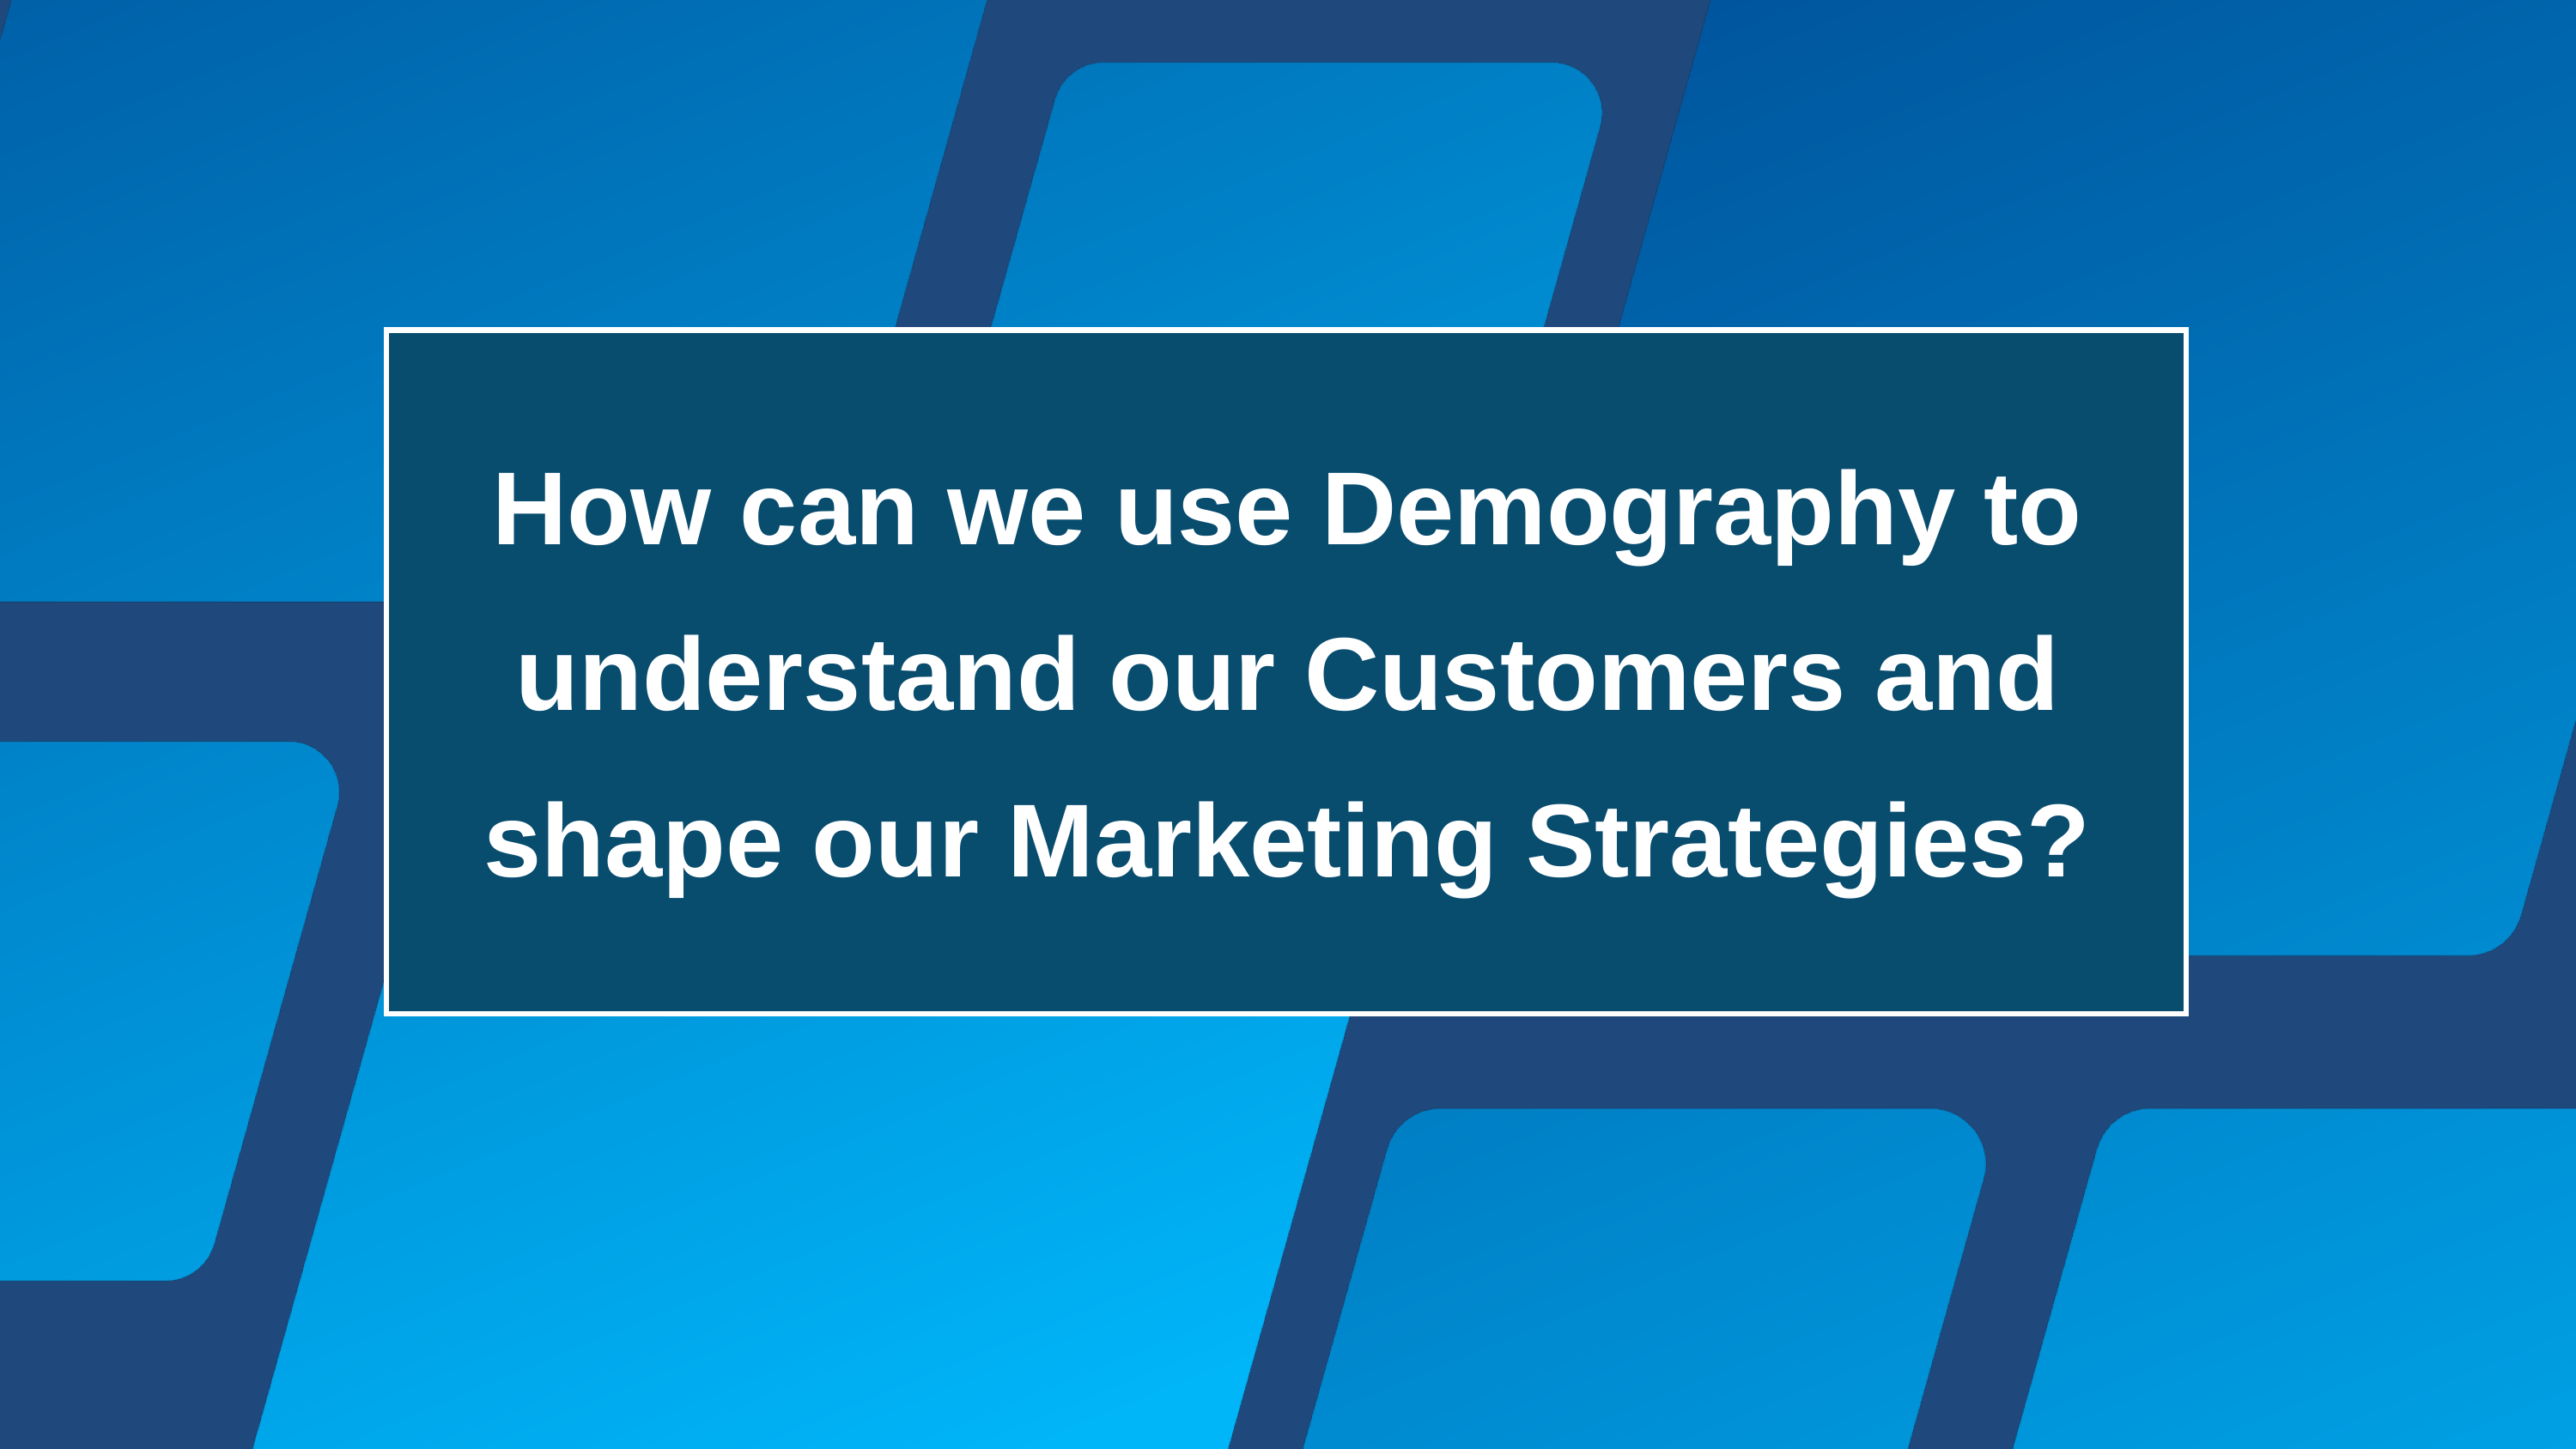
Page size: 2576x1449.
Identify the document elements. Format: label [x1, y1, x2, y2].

text_box [0, 0, 1609, 1449]
text_box [386, 330, 2187, 1015]
text_box [1609, 0, 2576, 1449]
